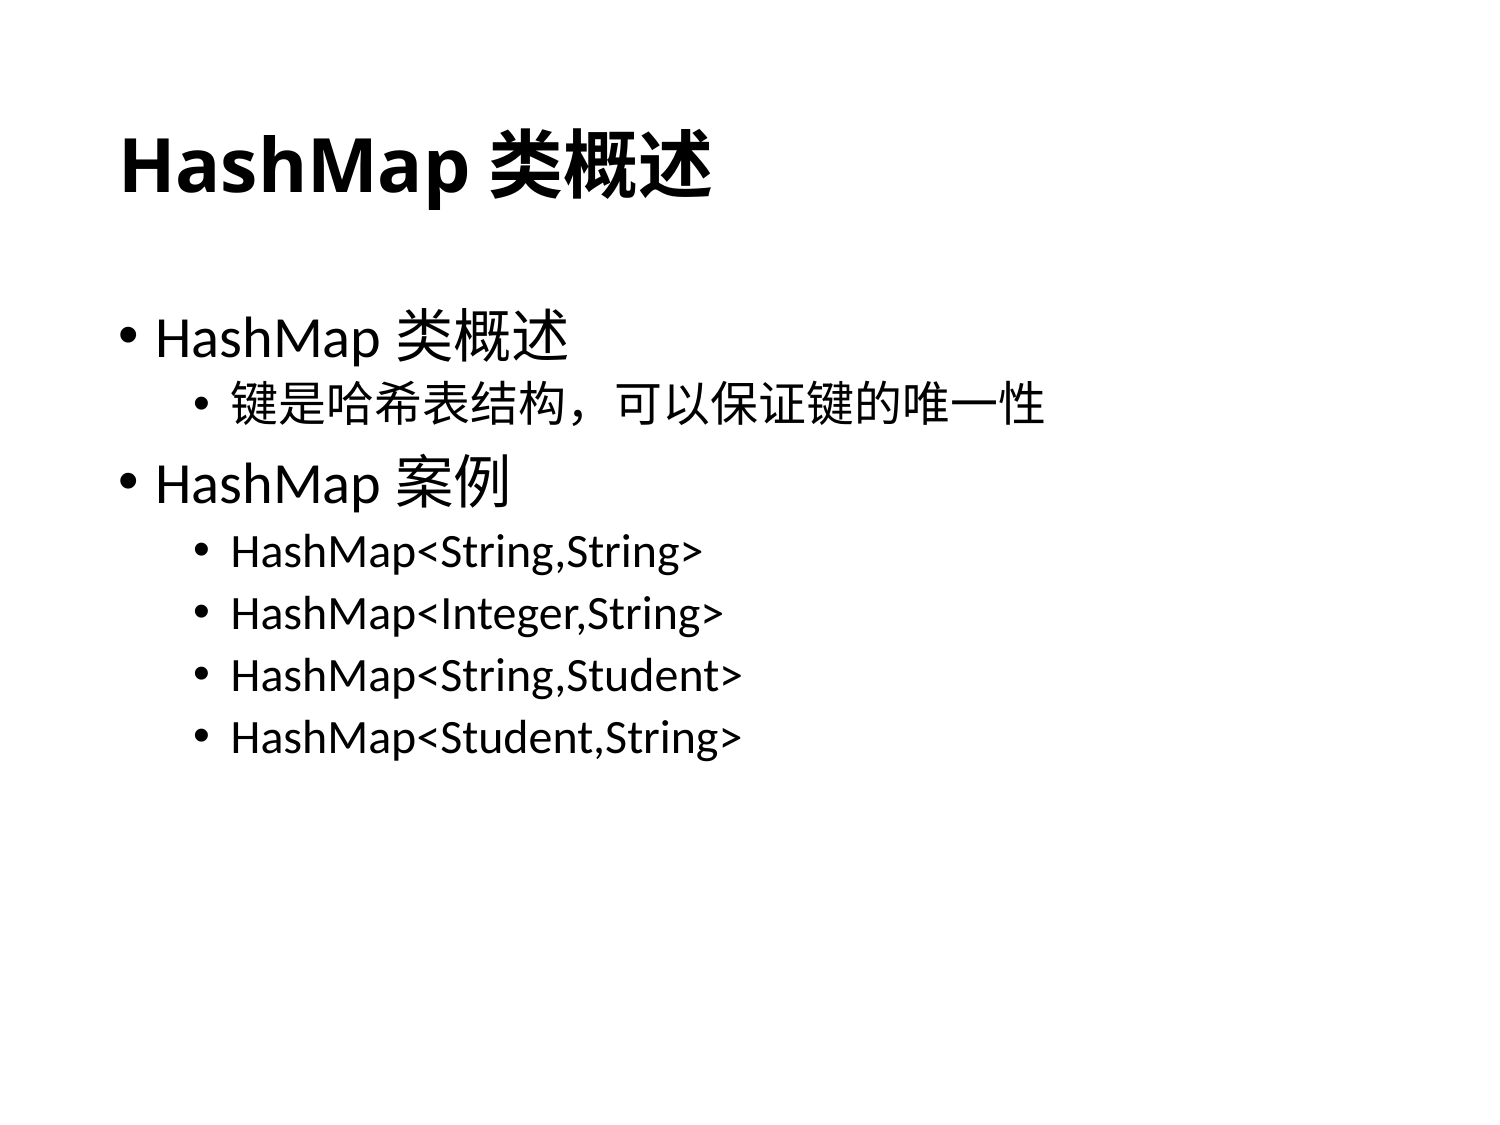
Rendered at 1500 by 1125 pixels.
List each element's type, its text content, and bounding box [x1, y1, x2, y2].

title HashMap类概述 [103, 59, 1397, 278]
list HashMap类概述 键是哈希表结构，可以保证键的唯一性 HashMap案例 HashMap<String,String> HashMap<Integer,String> HashMap<String,Student> HashMap<Student,String> [103, 299, 1397, 1014]
